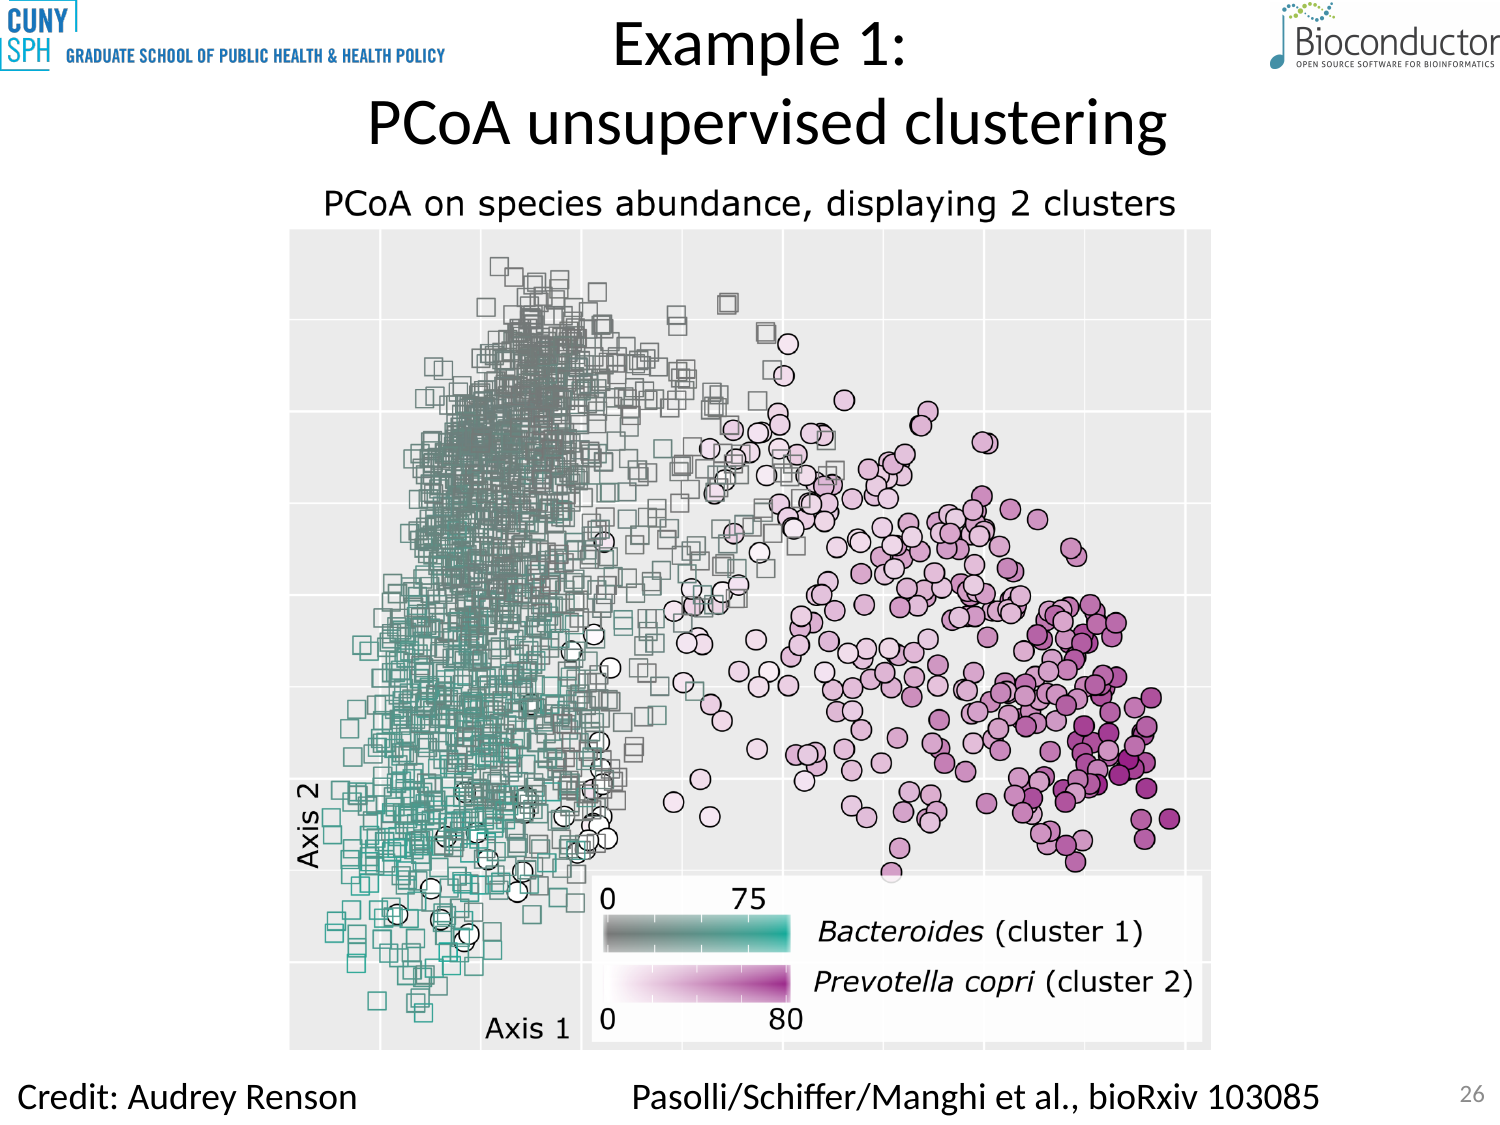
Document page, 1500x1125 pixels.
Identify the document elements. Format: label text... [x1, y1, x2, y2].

text_box Pasolli/Schiffer/Manghi et al., bioRxiv 103085 [616, 1064, 1337, 1125]
text_box Credit: Audrey Renson [2, 1064, 374, 1125]
picture [0, 0, 171, 71]
slide_number 26 [1232, 1062, 1500, 1123]
picture [1365, 2, 1500, 69]
picture [271, 172, 1229, 1067]
text_box Example 1: PCoA unsupervised clustering [171, 0, 1365, 161]
